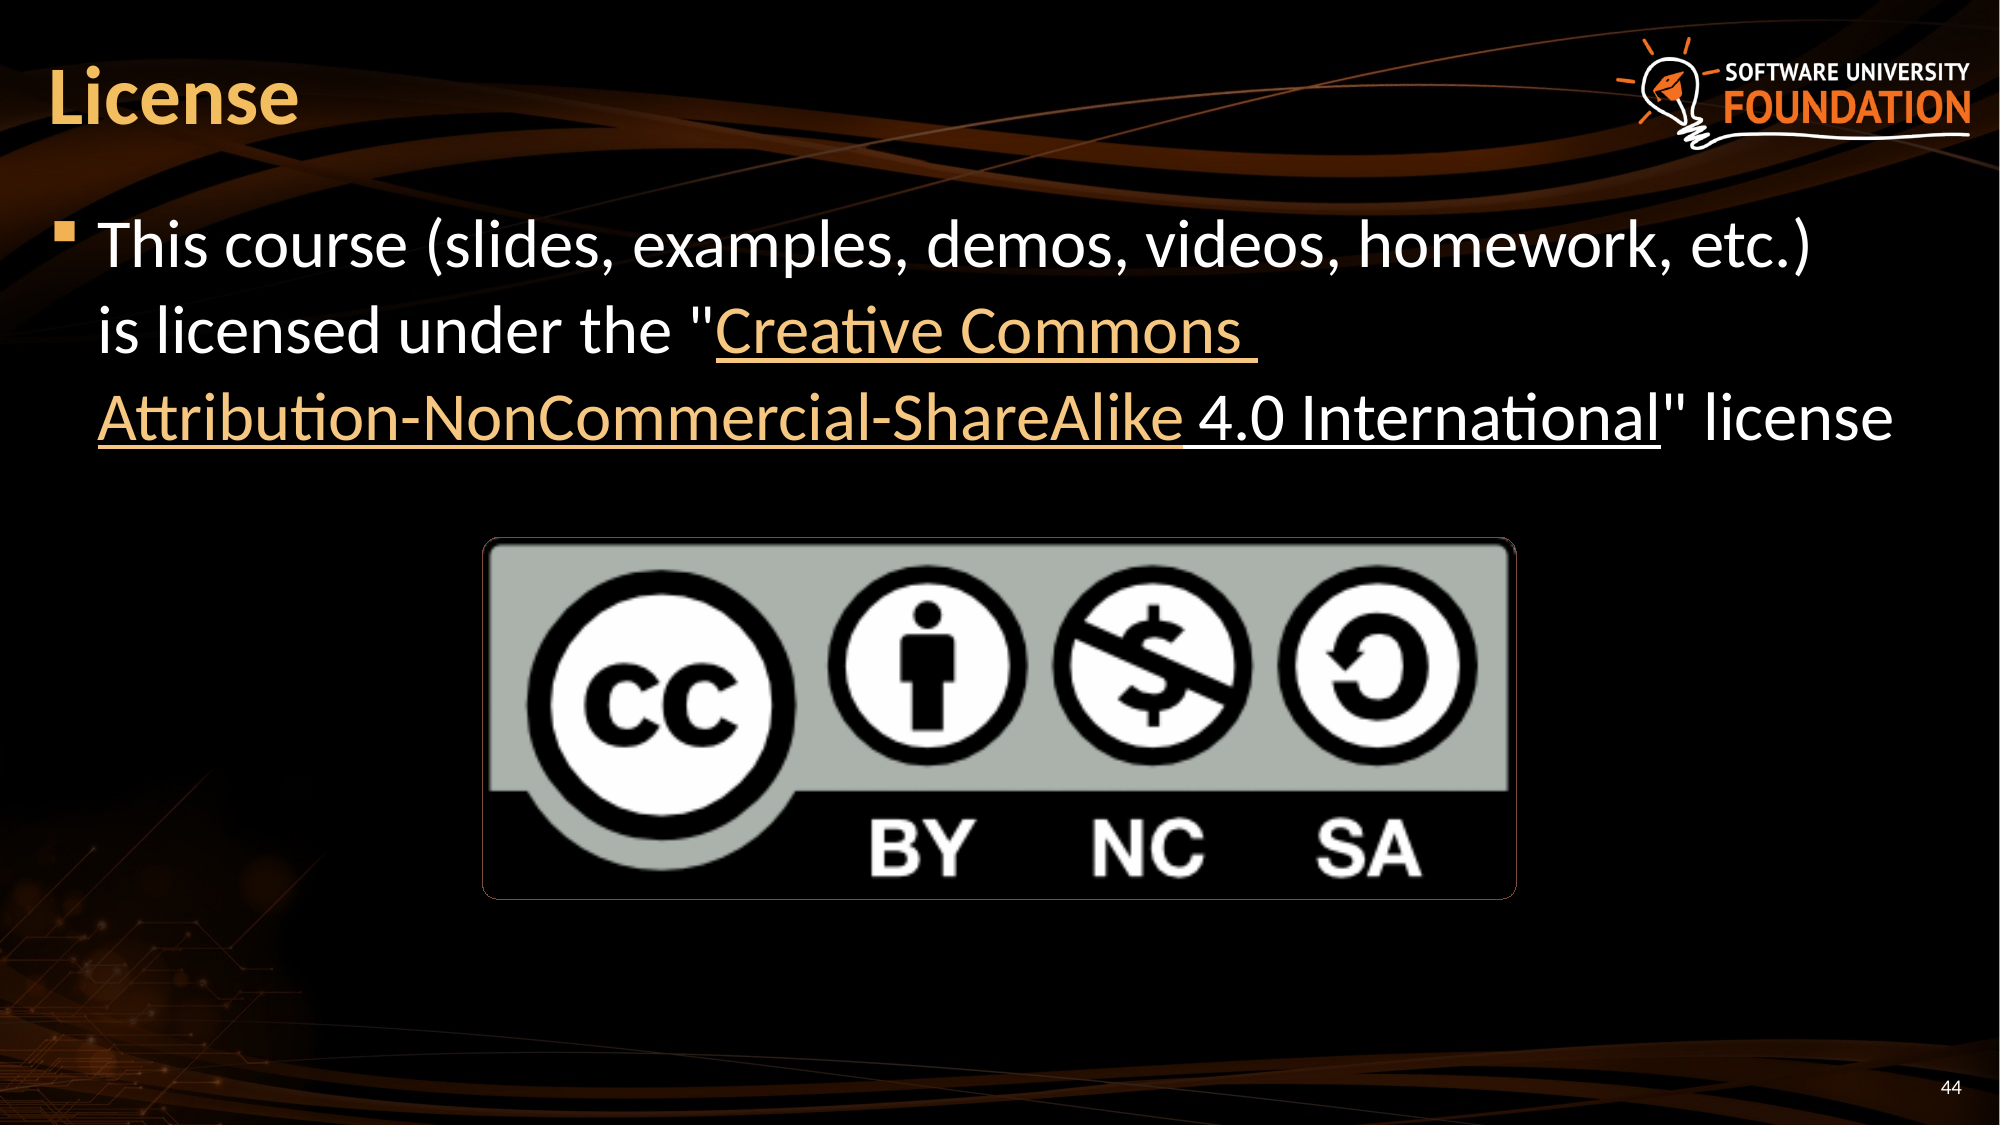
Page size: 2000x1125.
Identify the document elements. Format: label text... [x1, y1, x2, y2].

title License [30, 6, 1602, 189]
list This course (slides, examples, demos, videos, homework, etc.) is licensed under the "Creative Commons Attribution-NonCommercial-ShareAlike 4.0 International" license [31, 188, 1968, 484]
slide_number 44 [1897, 1070, 1968, 1103]
picture [0, 0, 2000, 1125]
